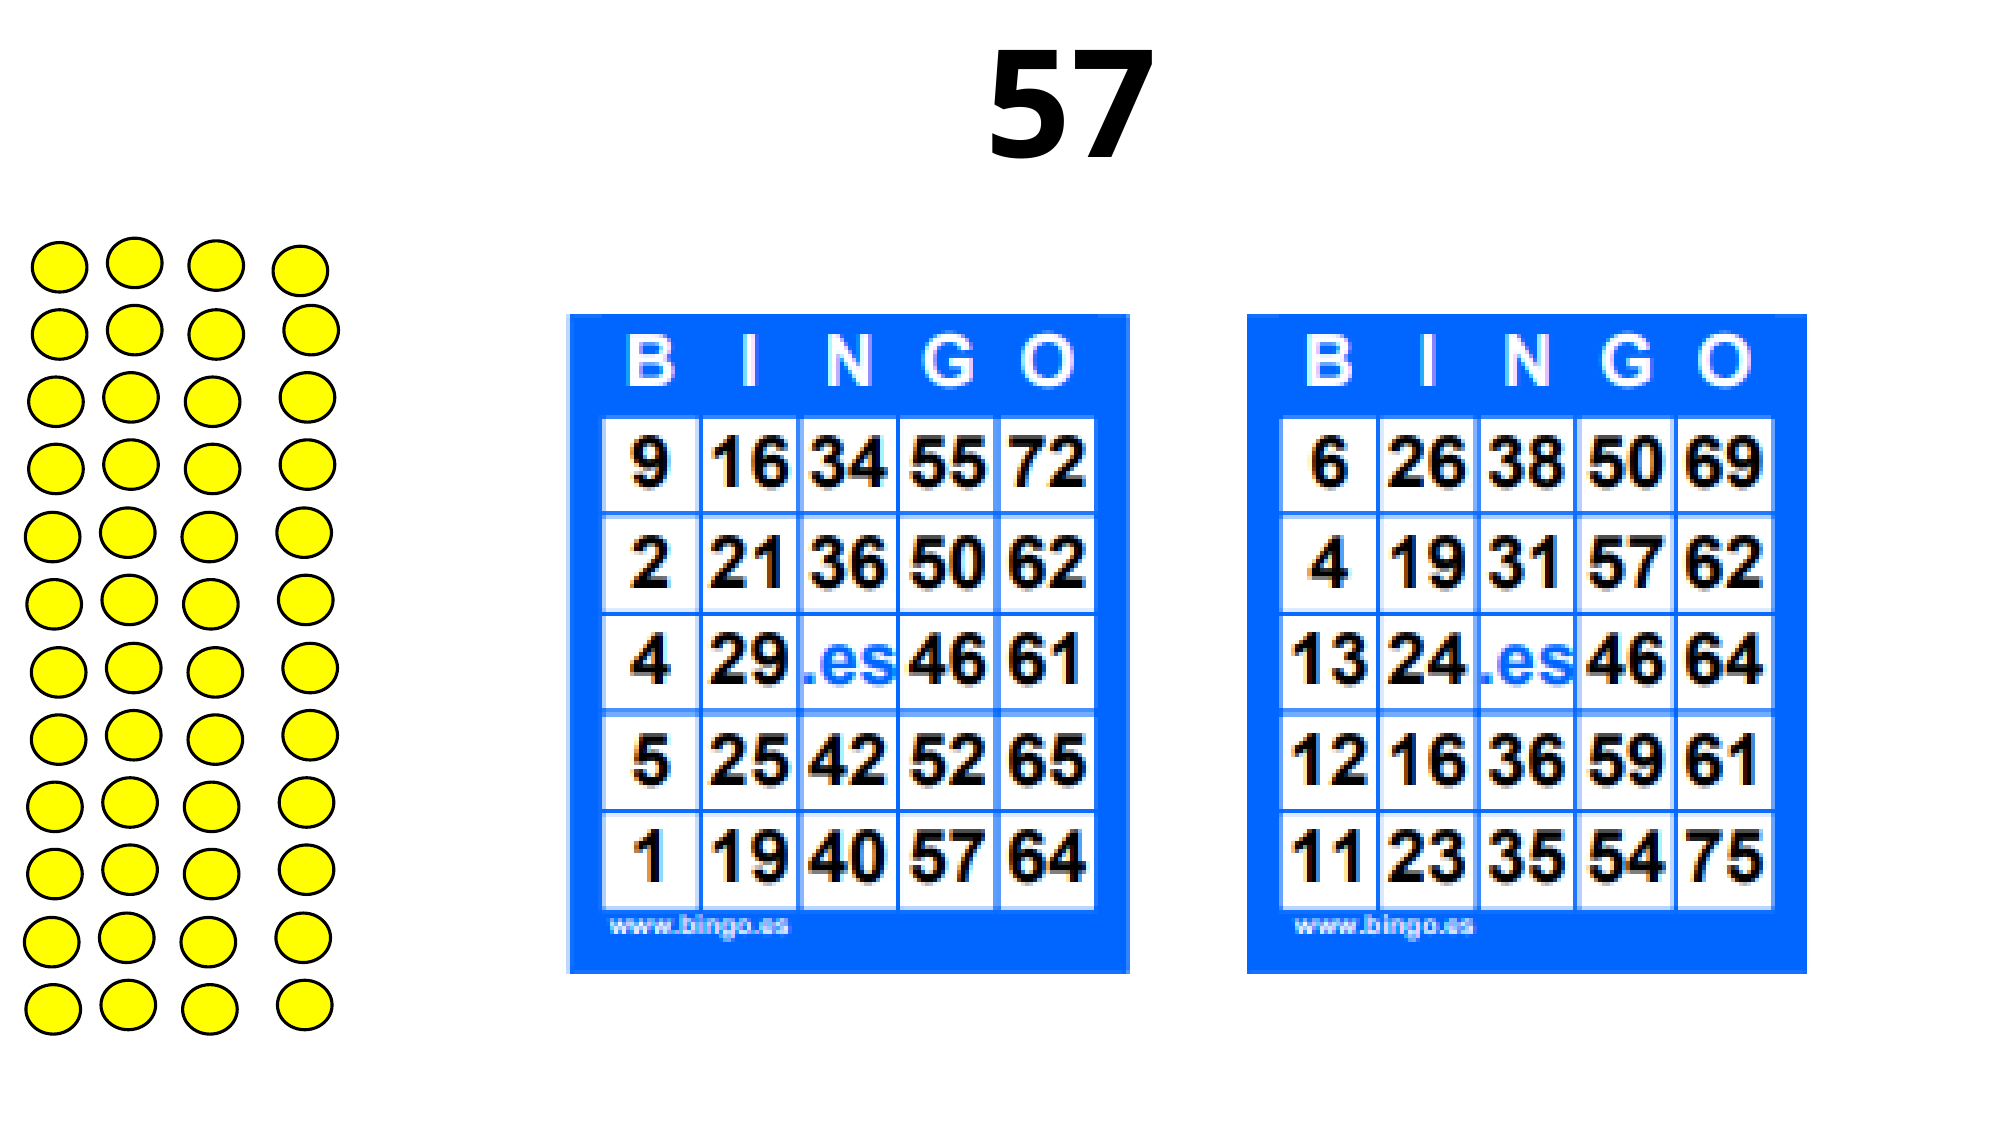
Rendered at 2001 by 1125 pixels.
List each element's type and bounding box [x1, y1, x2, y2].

text_box [30, 713, 88, 766]
text_box [276, 979, 334, 1031]
text_box [105, 642, 163, 694]
text_box [99, 979, 157, 1031]
text_box [275, 506, 333, 559]
text_box [186, 646, 244, 699]
text_box [27, 443, 85, 495]
text_box [279, 371, 336, 424]
text_box [100, 574, 158, 626]
text_box [179, 916, 237, 968]
text_box [277, 574, 335, 626]
text_box [24, 511, 81, 563]
text_box [183, 848, 240, 900]
text_box [184, 375, 241, 428]
text_box [187, 308, 245, 361]
text_box [102, 438, 160, 491]
text_box [25, 578, 83, 631]
text_box [106, 237, 164, 289]
text_box [31, 308, 88, 361]
text_box [30, 646, 88, 699]
text_box [23, 916, 81, 968]
text_box [187, 239, 245, 292]
text_box [279, 438, 336, 491]
text_box [102, 371, 160, 424]
text_box [278, 843, 335, 896]
text_box [970, 0, 1186, 195]
text_box [105, 709, 163, 762]
text_box [106, 304, 164, 356]
text_box [180, 511, 238, 563]
text_box [278, 776, 335, 829]
text_box [27, 375, 85, 428]
text_box [182, 578, 240, 631]
text_box [26, 848, 84, 900]
text_box [282, 304, 340, 356]
text_box [274, 912, 332, 964]
text_box [183, 781, 240, 833]
text_box [281, 709, 339, 762]
text_box [98, 912, 156, 964]
text_box [186, 713, 244, 766]
text_box [26, 781, 84, 833]
text_box [24, 983, 82, 1036]
text_box [99, 506, 157, 559]
text_box [184, 443, 241, 495]
text_box [272, 245, 329, 297]
text_box [181, 983, 239, 1036]
text_box [101, 776, 159, 829]
picture [502, 293, 1852, 1019]
text_box [281, 642, 339, 694]
text_box [31, 241, 88, 294]
text_box [101, 843, 159, 896]
